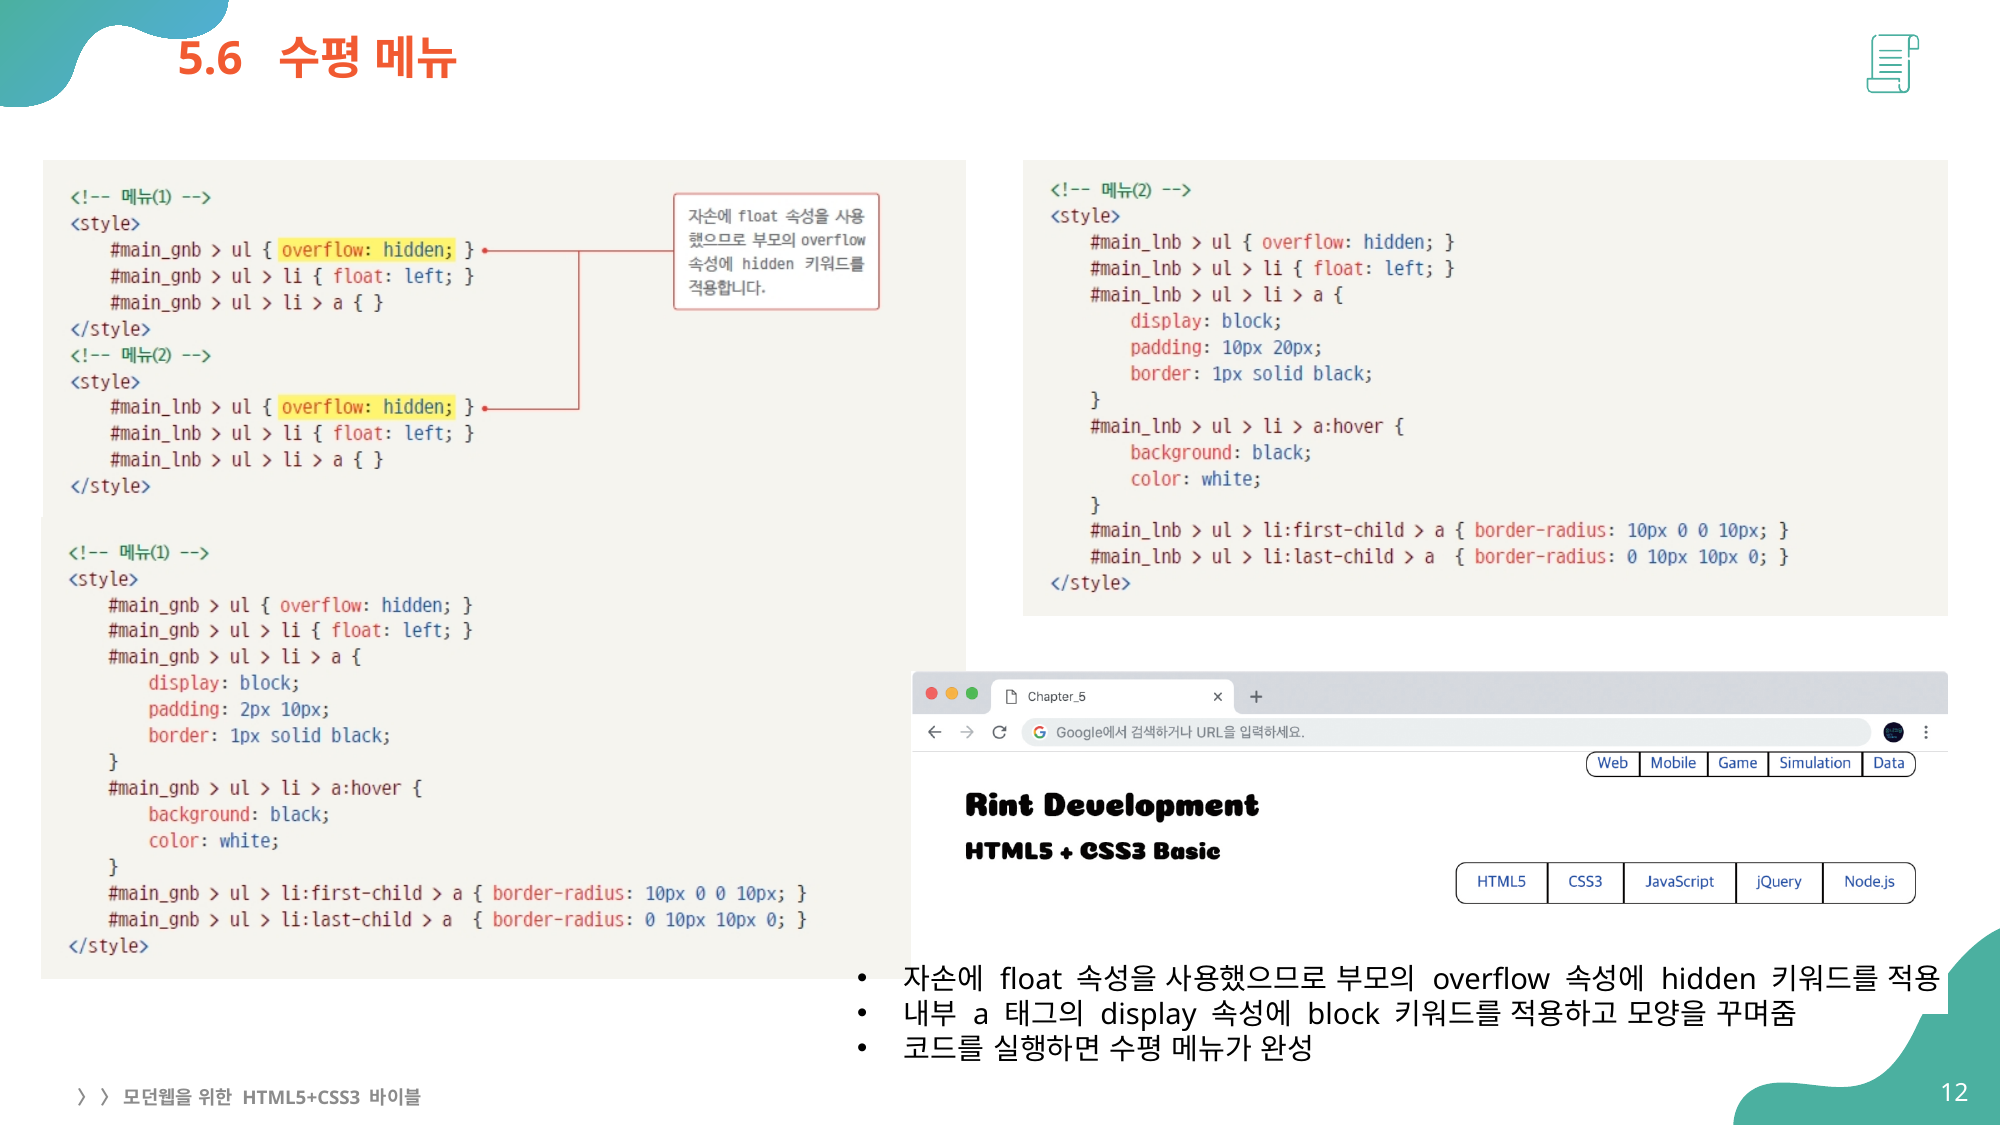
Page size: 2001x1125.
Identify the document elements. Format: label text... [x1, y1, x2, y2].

text_box 자손에 float 속성을 사용했으므로 부모의 overflow 속성에 hidden 키워드를 적용 내부 a 태그의 display 속성에 block 키워드를 적용하고 모양을 꾸며줌 코드를 실행하면 수평 메뉴가 완성 [842, 952, 1957, 1073]
title 5.6 수평 메뉴 [162, 27, 2000, 93]
picture [1023, 160, 1948, 616]
footer 〉 〉 모던웹을 위한 HTML5+CSS3 바이블 [63, 1085, 738, 1109]
slide_number 12 [1917, 1063, 1984, 1124]
picture [41, 160, 1948, 1014]
